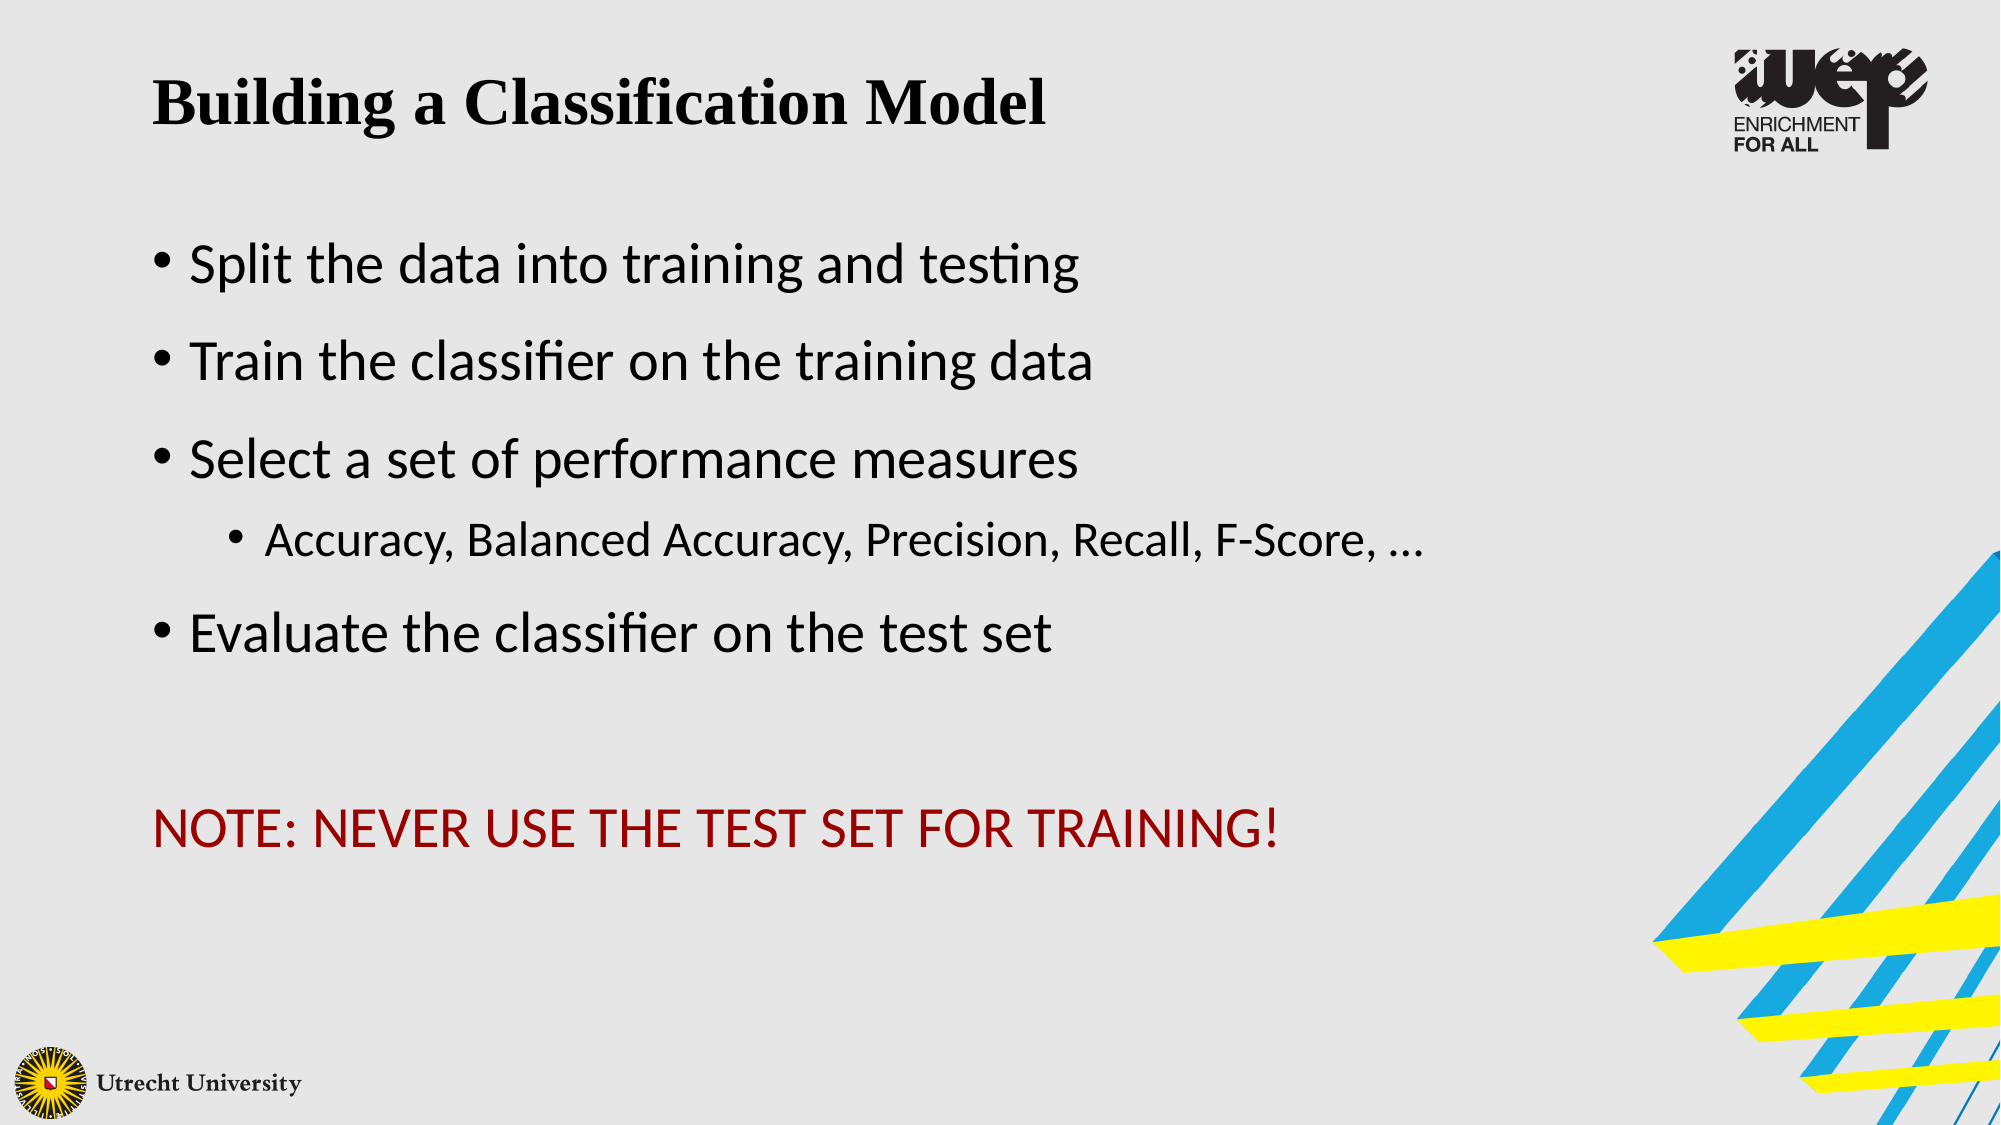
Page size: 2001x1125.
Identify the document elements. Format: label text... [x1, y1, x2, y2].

picture [0, 0, 2001, 1125]
text_box Split the data into training and testing Train the classifier on the training data Select a set of performance measures Accuracy, Balanced Accuracy, Precision, Recall, F-Score, … Evaluate the classifier on the test set NOTE: NEVER USE THE TEST SET FOR TRAINING! [137, 210, 1863, 1066]
text_box Building a Classification Model [137, 59, 1863, 210]
